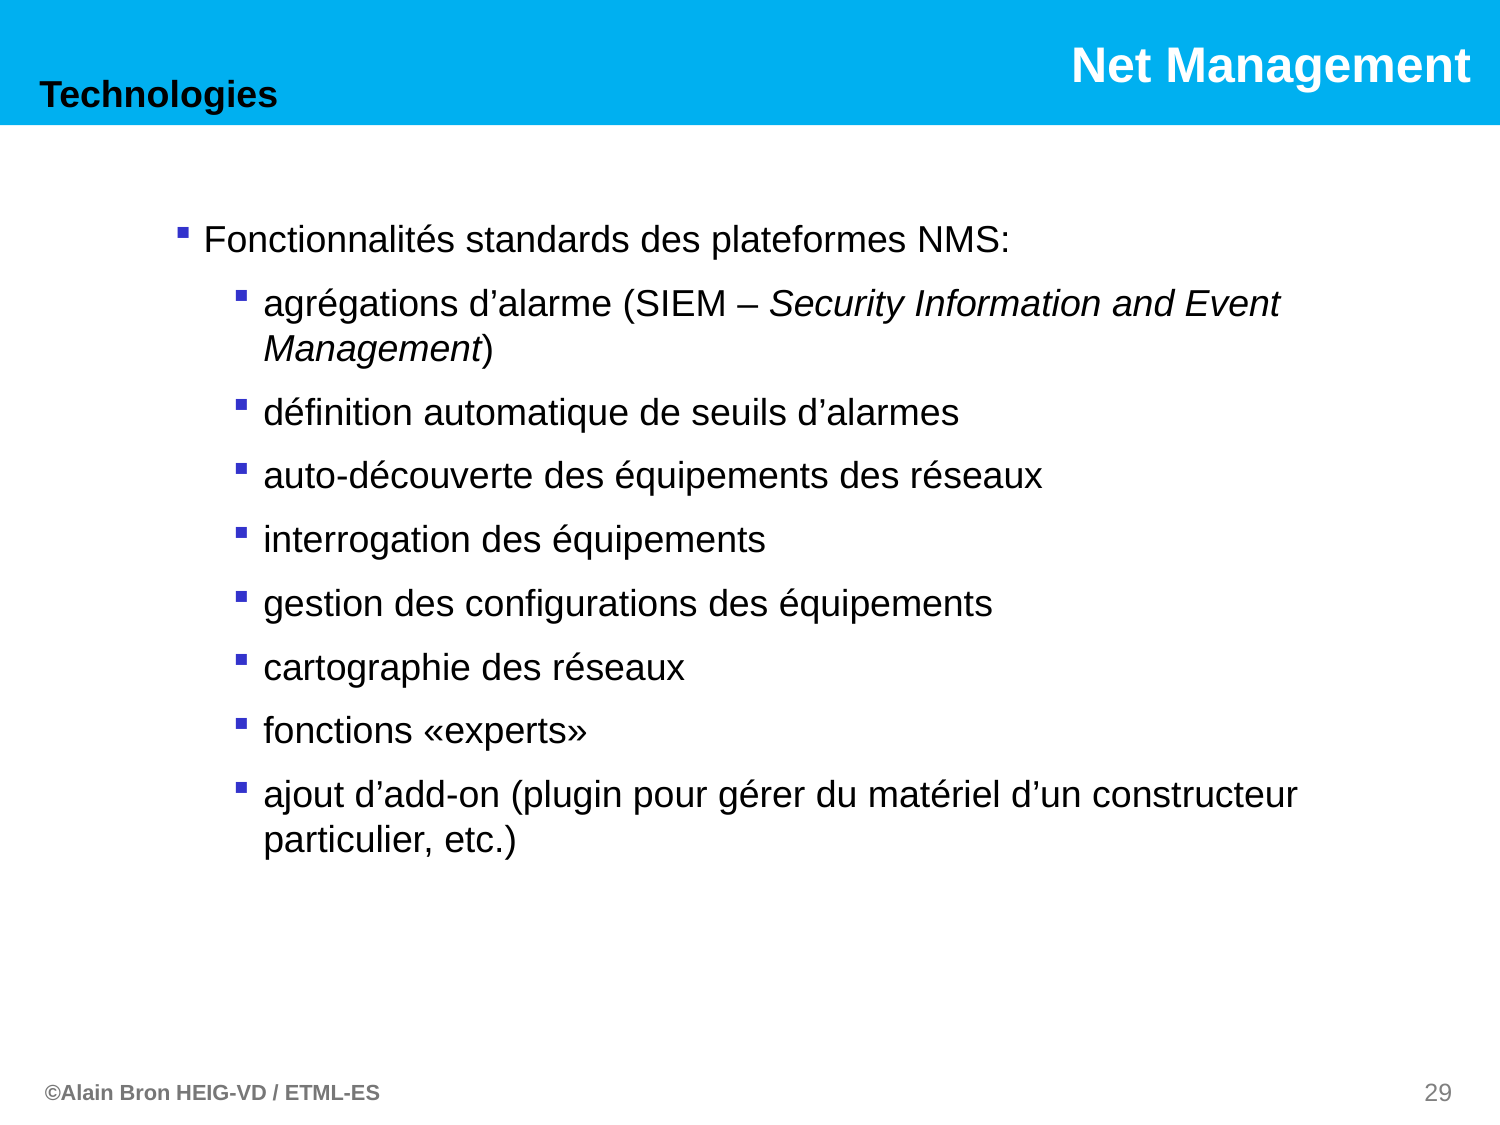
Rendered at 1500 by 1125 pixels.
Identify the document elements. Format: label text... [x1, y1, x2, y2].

text_box Technologies [24, 62, 1299, 123]
text_box Fonctionnalités standards des plateformes NMS: agrégations d’alarme (SIEM – Security Information and Event Management) définition automatique de seuils d’alarmes auto-découverte des équipements des réseaux interrogation des équipements gestion des configurations des équipements cartographie des réseaux fonctions «experts» ajout d’add-on (plugin pour gérer du matériel d’un constructeur particulier, etc.) [159, 207, 1369, 925]
